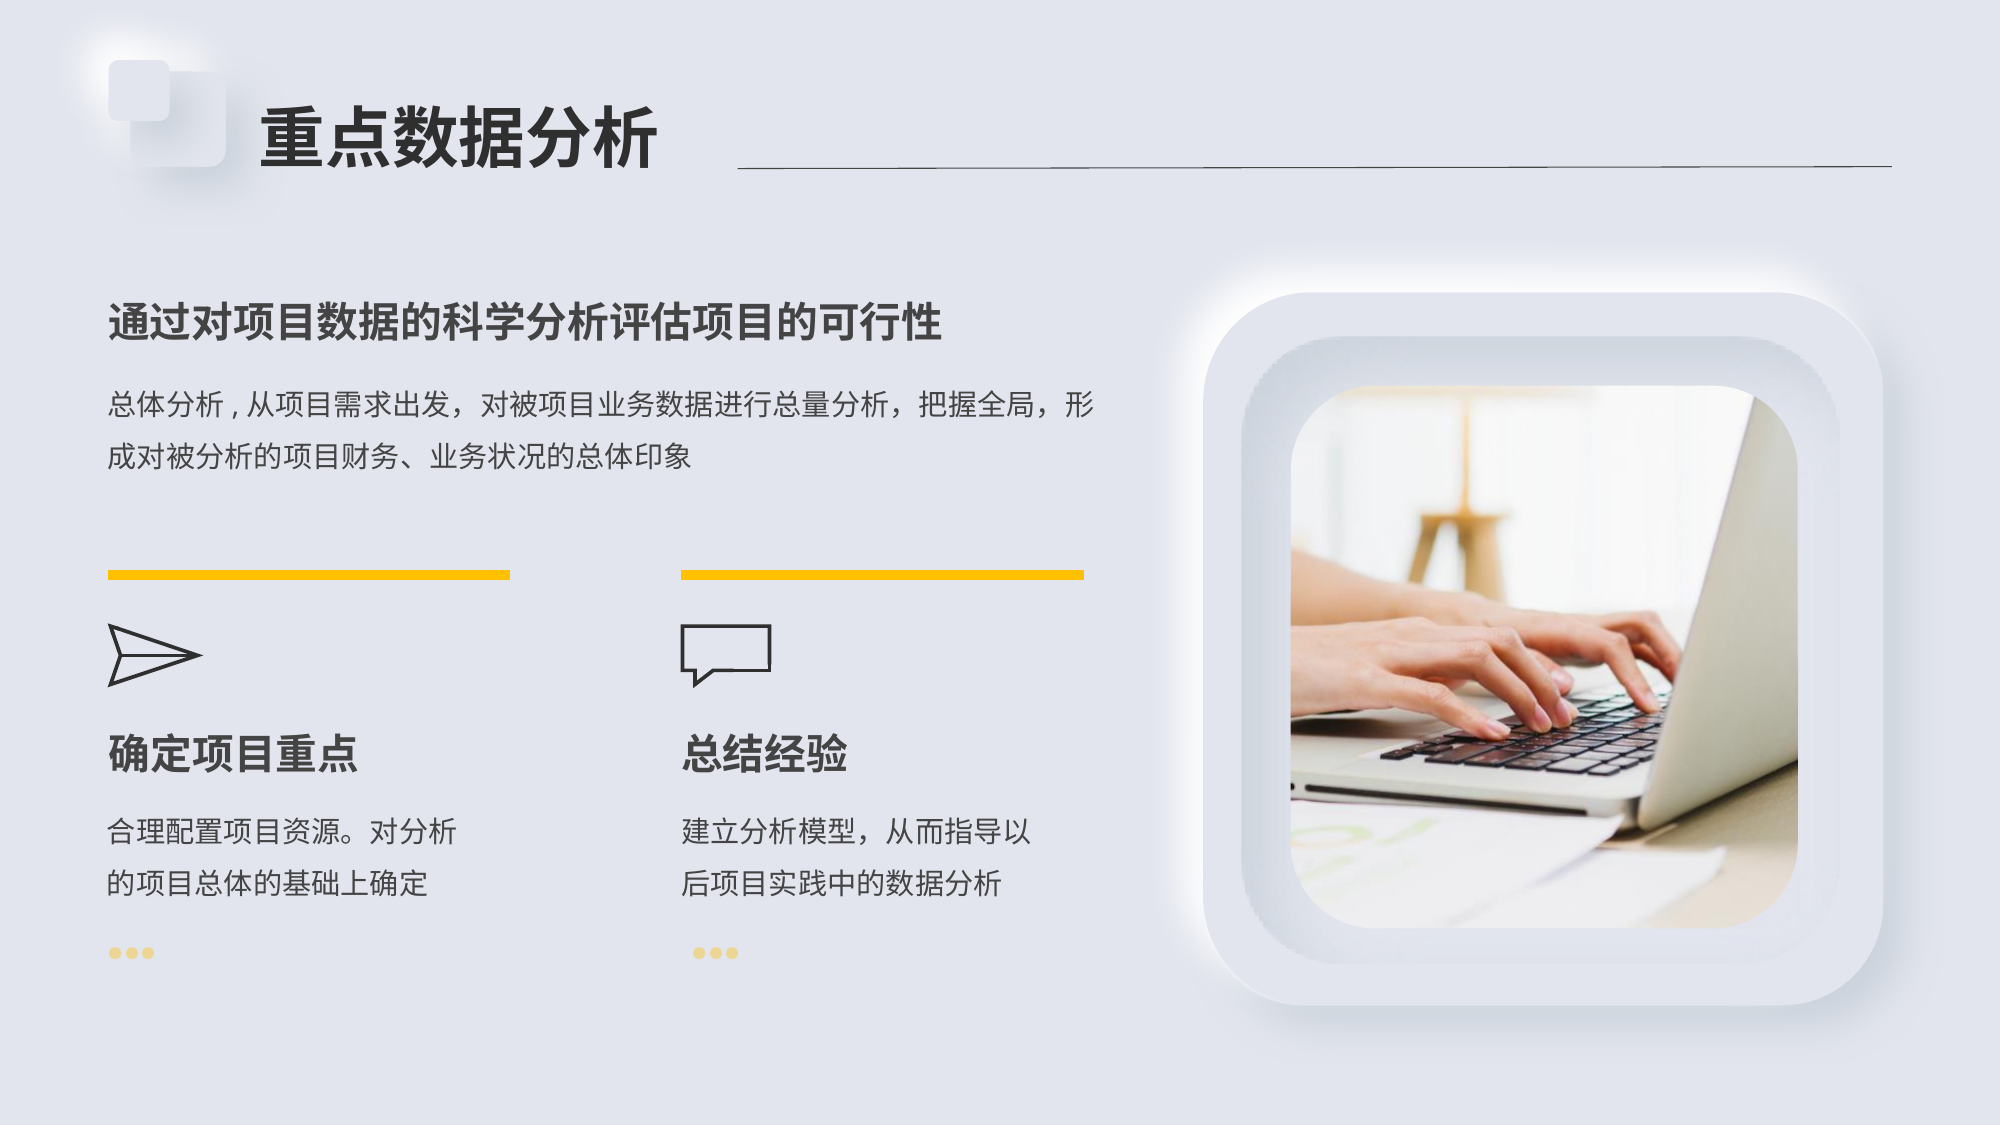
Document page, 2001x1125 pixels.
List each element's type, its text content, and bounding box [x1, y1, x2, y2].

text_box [1203, 292, 1884, 1006]
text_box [106, 574, 511, 960]
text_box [681, 574, 1084, 960]
list 重点数据分析 [258, 105, 1211, 178]
text_box 通过对项目数据的科学分析评估项目的可行性 [108, 295, 1090, 346]
text_box 总体分析,从项目需求出发，对被项目业务数据进行总量分析，把握全局，形成对被分析的项目财务、业务状况的总体印象 [107, 368, 1120, 474]
